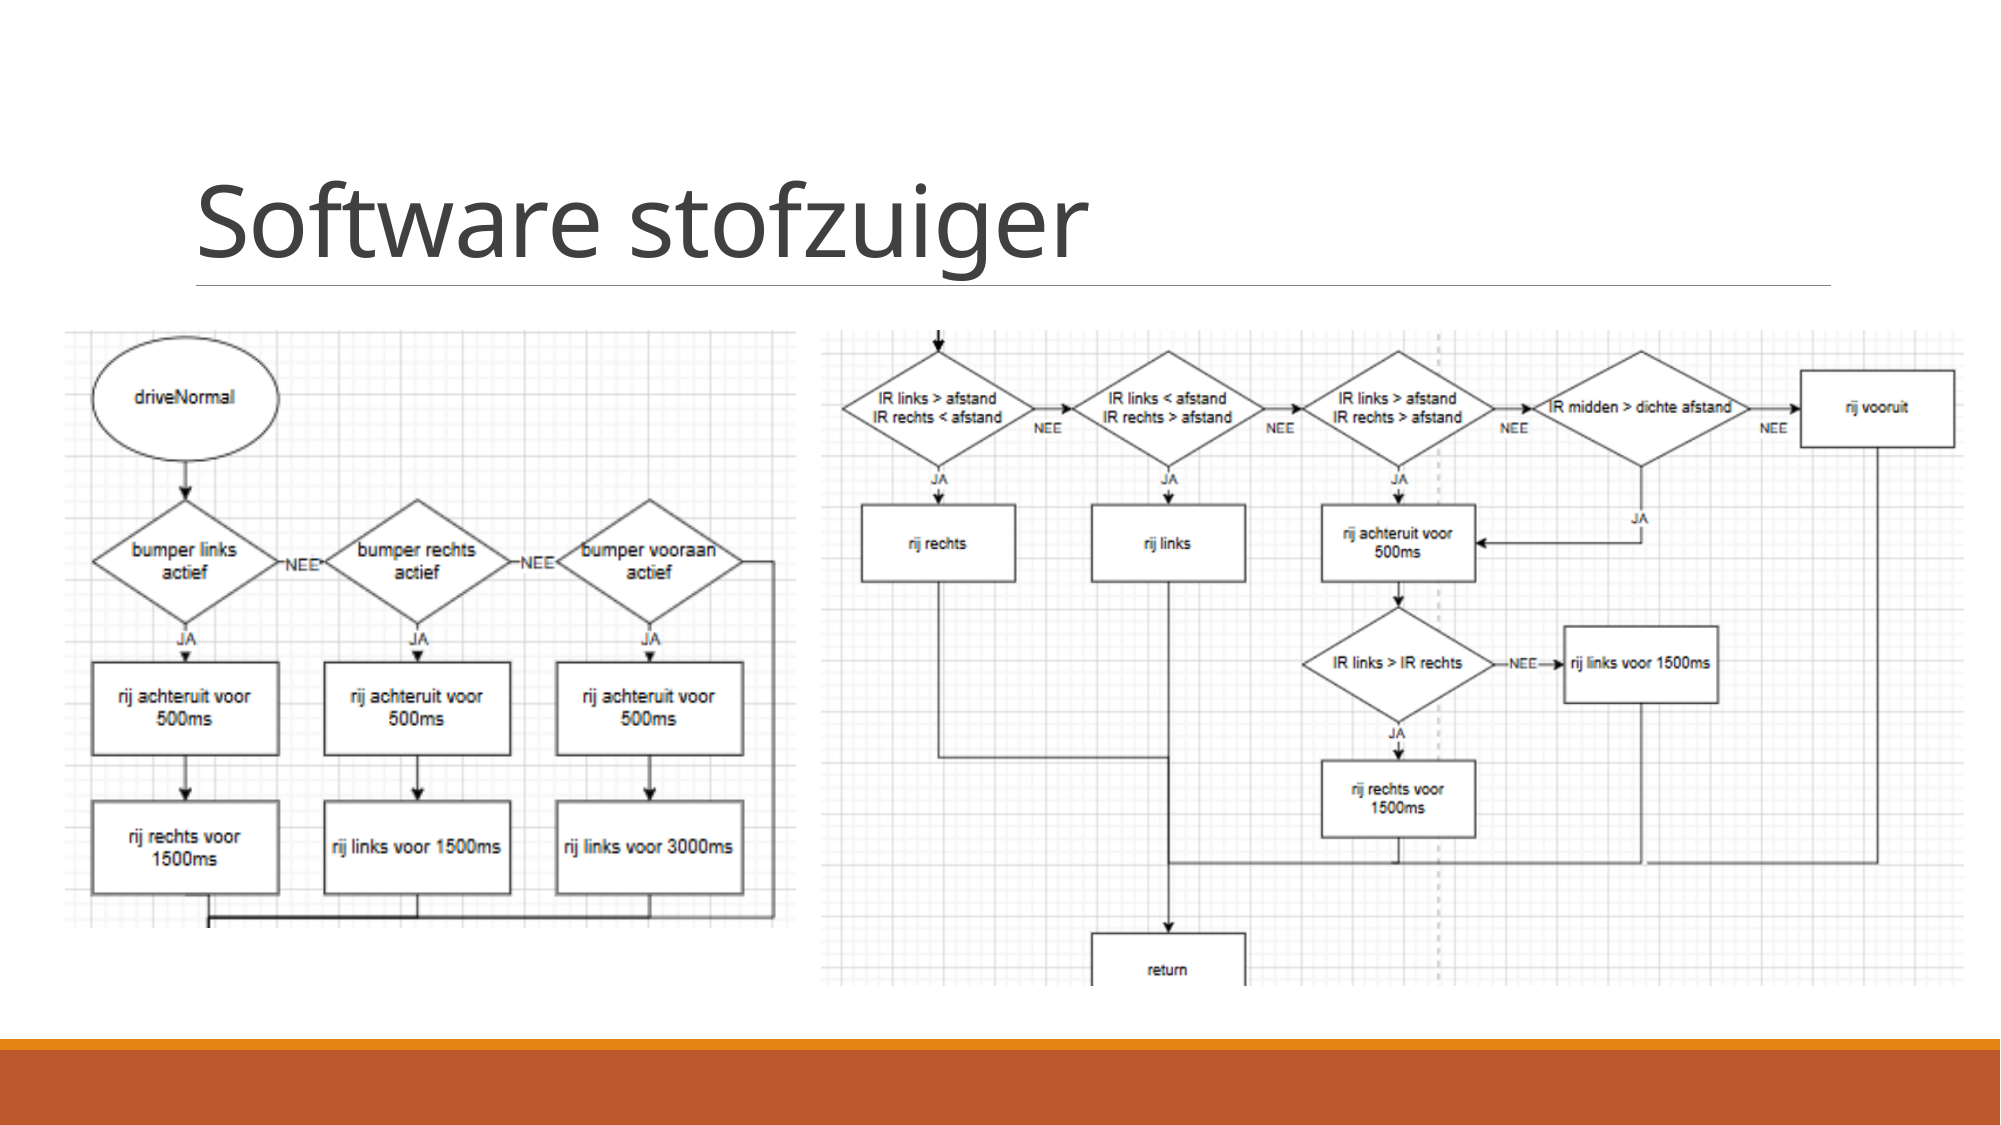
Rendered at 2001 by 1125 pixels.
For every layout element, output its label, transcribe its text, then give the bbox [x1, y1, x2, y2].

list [820, 330, 1965, 986]
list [64, 330, 797, 929]
title Software stofzuiger [180, 47, 1830, 285]
